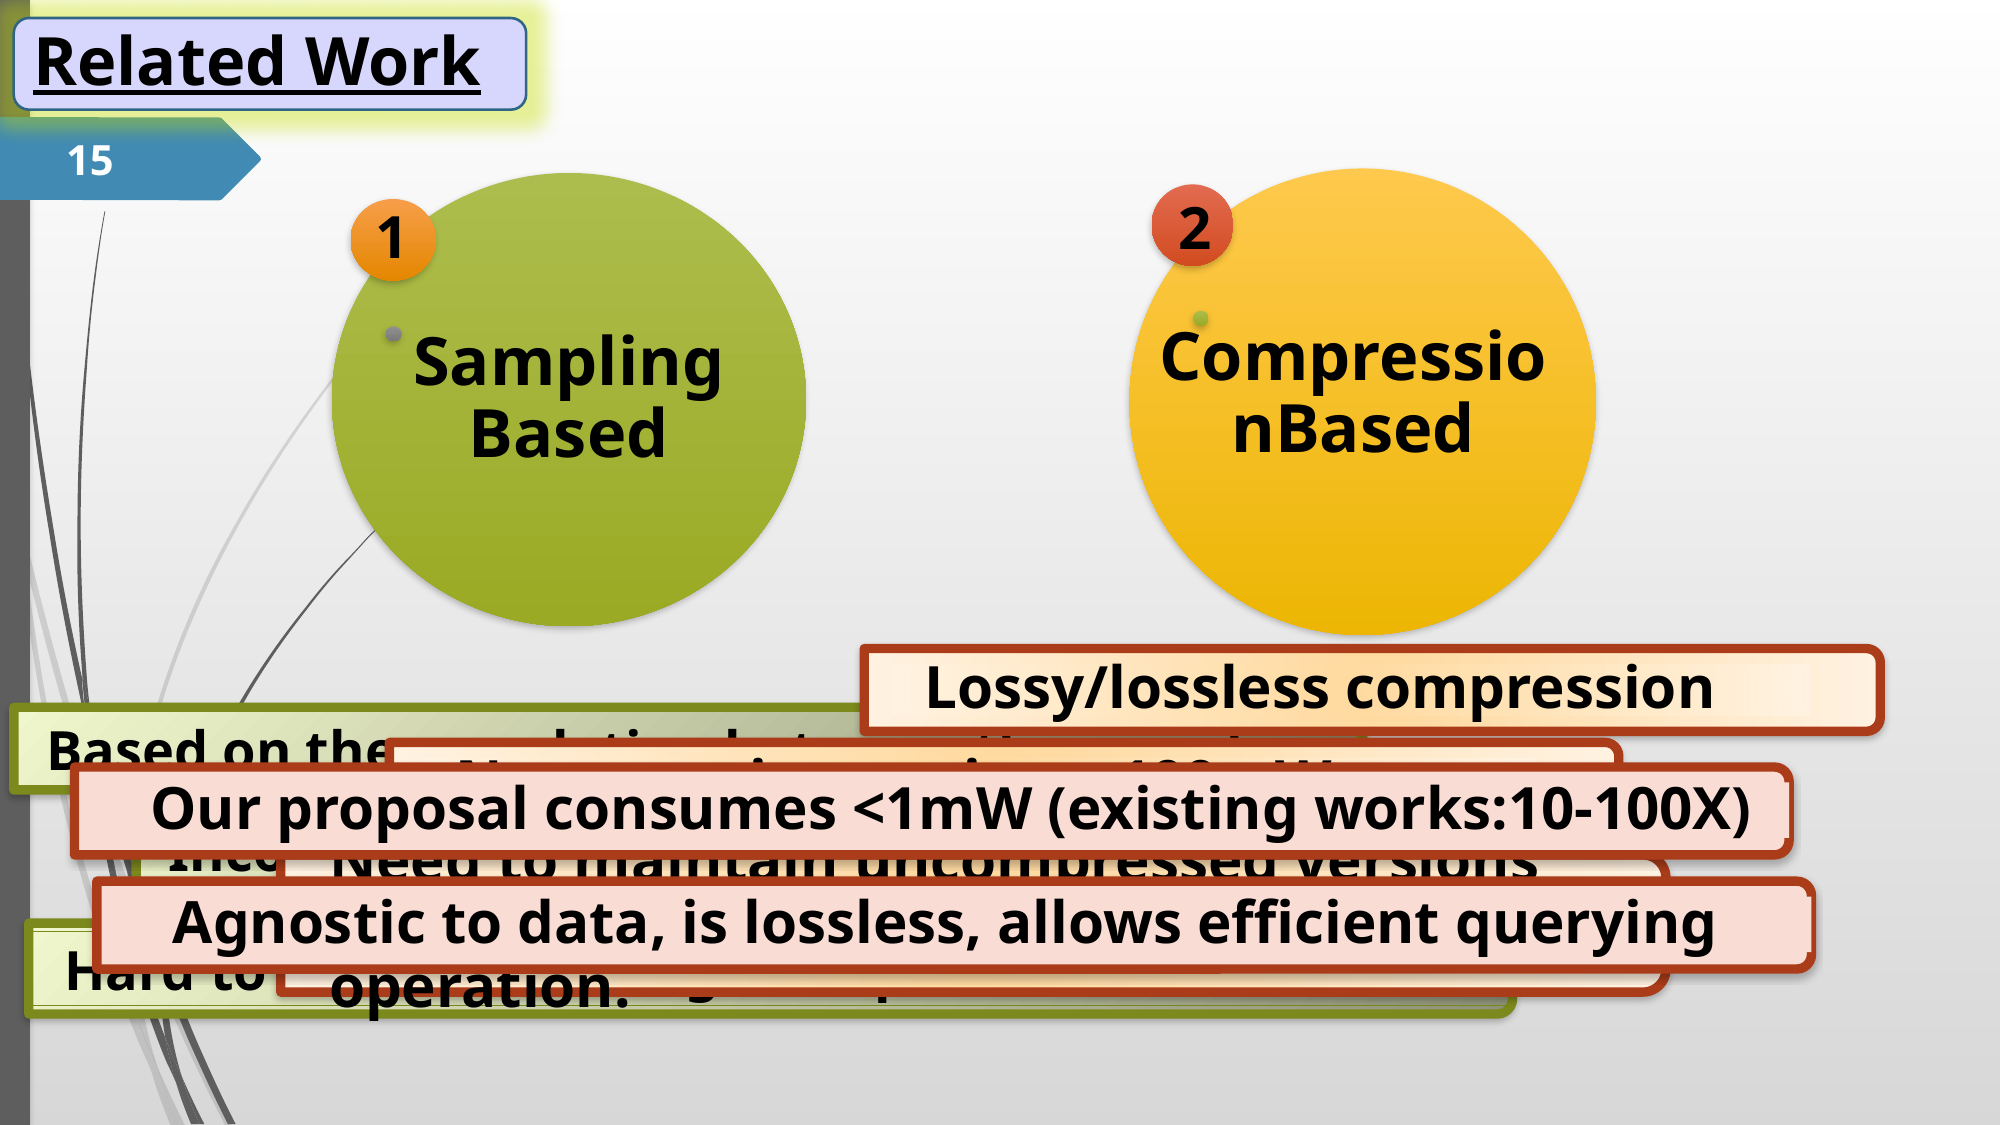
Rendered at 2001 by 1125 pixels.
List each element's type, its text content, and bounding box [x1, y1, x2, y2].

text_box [28, 922, 1513, 1015]
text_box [135, 867, 275, 880]
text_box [1129, 168, 1596, 636]
slide_number 15 [0, 99, 130, 226]
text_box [331, 172, 807, 627]
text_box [13, 11, 529, 110]
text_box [389, 742, 1619, 766]
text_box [96, 880, 1812, 970]
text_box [280, 981, 1667, 993]
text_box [863, 648, 1881, 732]
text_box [74, 766, 1790, 856]
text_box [13, 707, 864, 791]
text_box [280, 867, 1667, 880]
